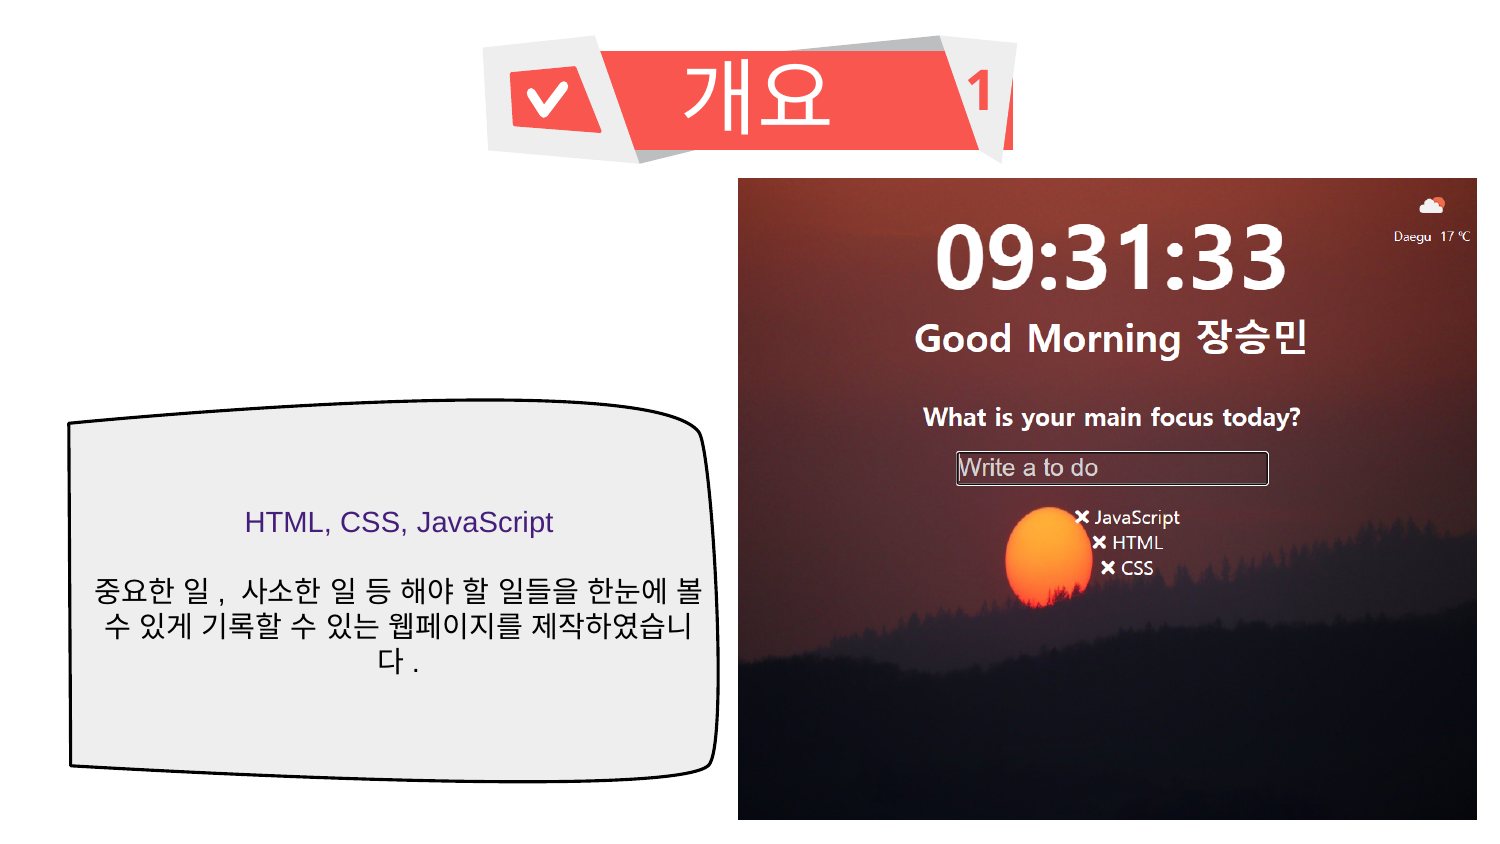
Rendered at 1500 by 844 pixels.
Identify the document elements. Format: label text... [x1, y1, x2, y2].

text_box HTML, CSS, JavaScript 중요한 일, 사소한 일 등 해야 할 일들을 한눈에 볼 수 있게 기록할 수 있는 웹페이지를 제작하였습니다. [68, 399, 719, 782]
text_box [482, 35, 1018, 164]
picture [738, 178, 1477, 821]
